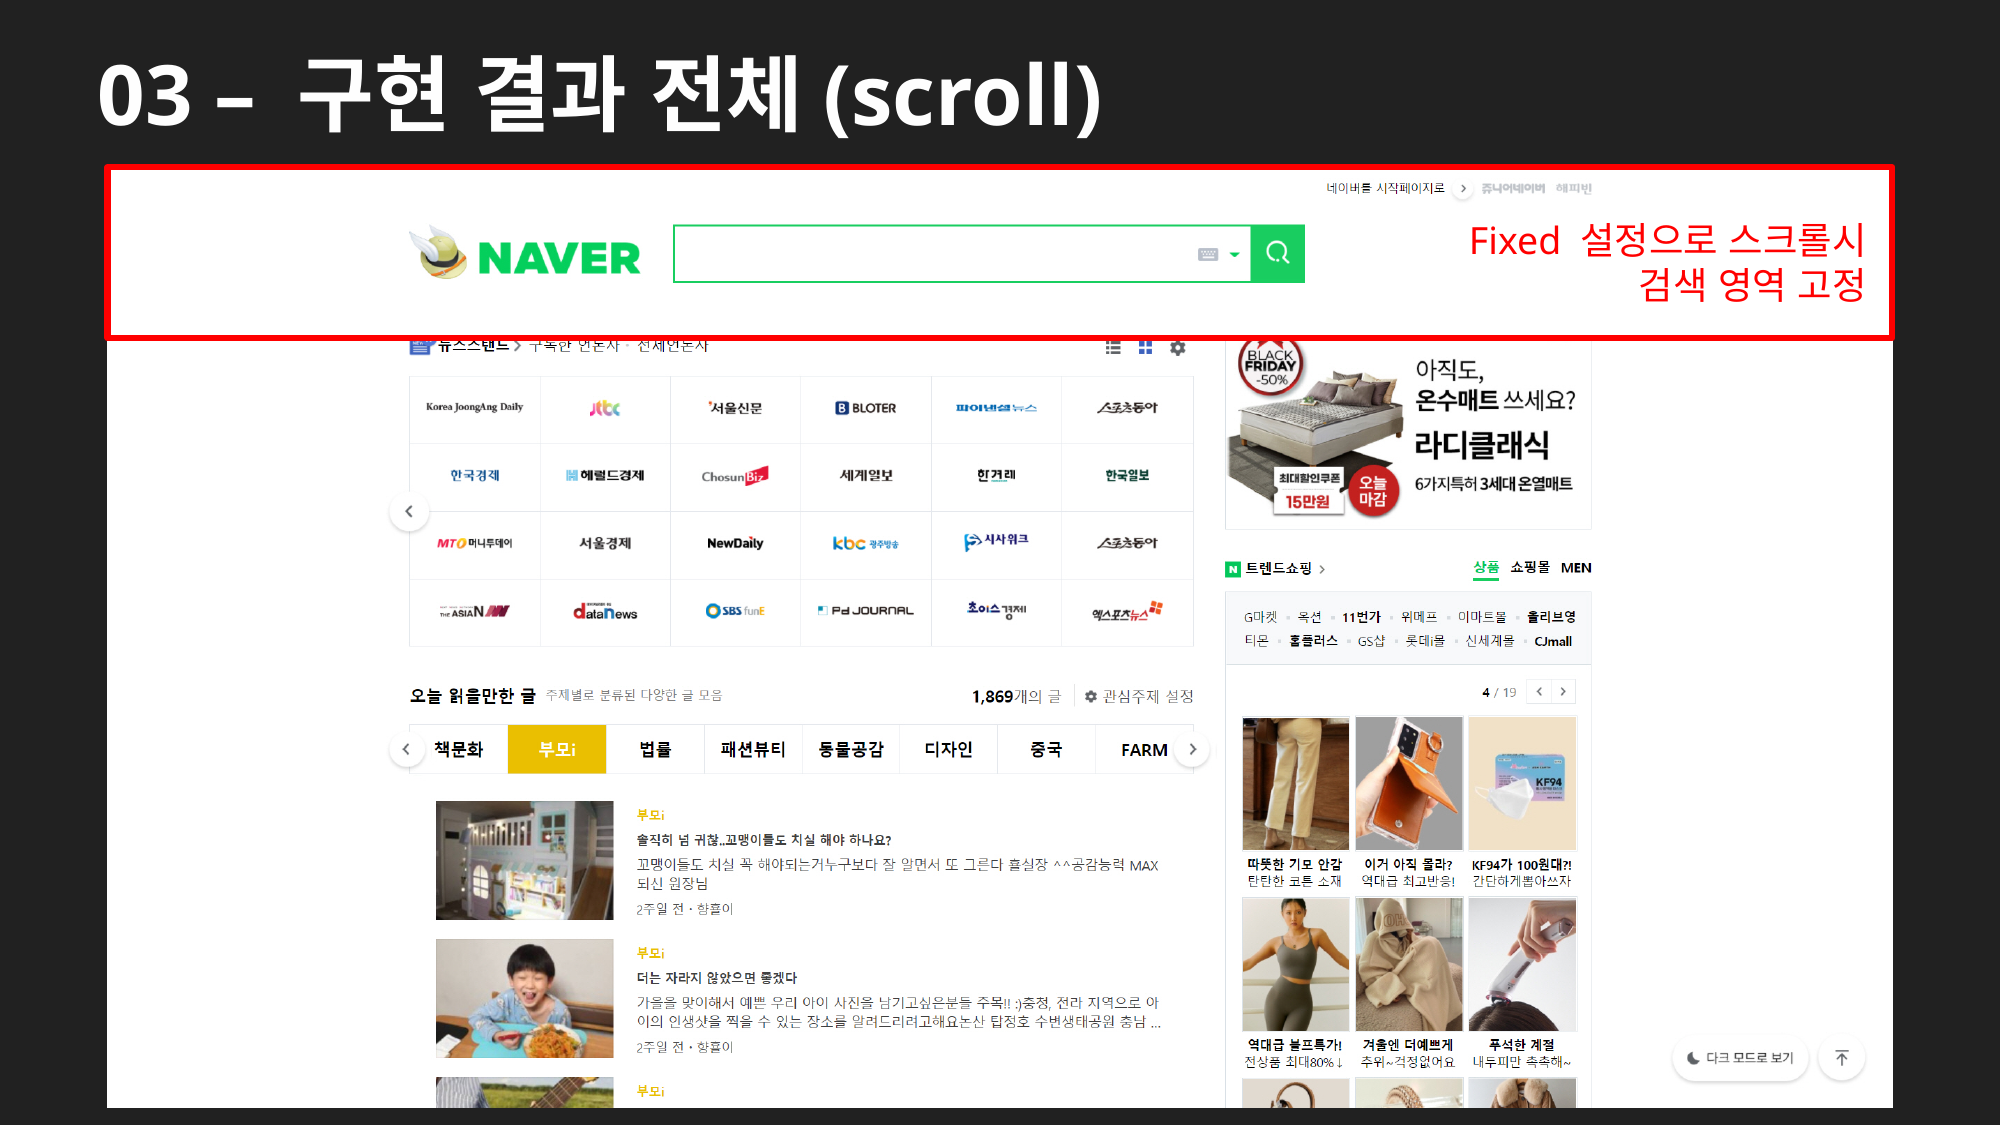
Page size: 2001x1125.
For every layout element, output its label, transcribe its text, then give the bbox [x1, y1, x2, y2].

text_box 03 – 구현 결과 전체(scroll) [82, 34, 1818, 168]
picture [107, 166, 1893, 1108]
